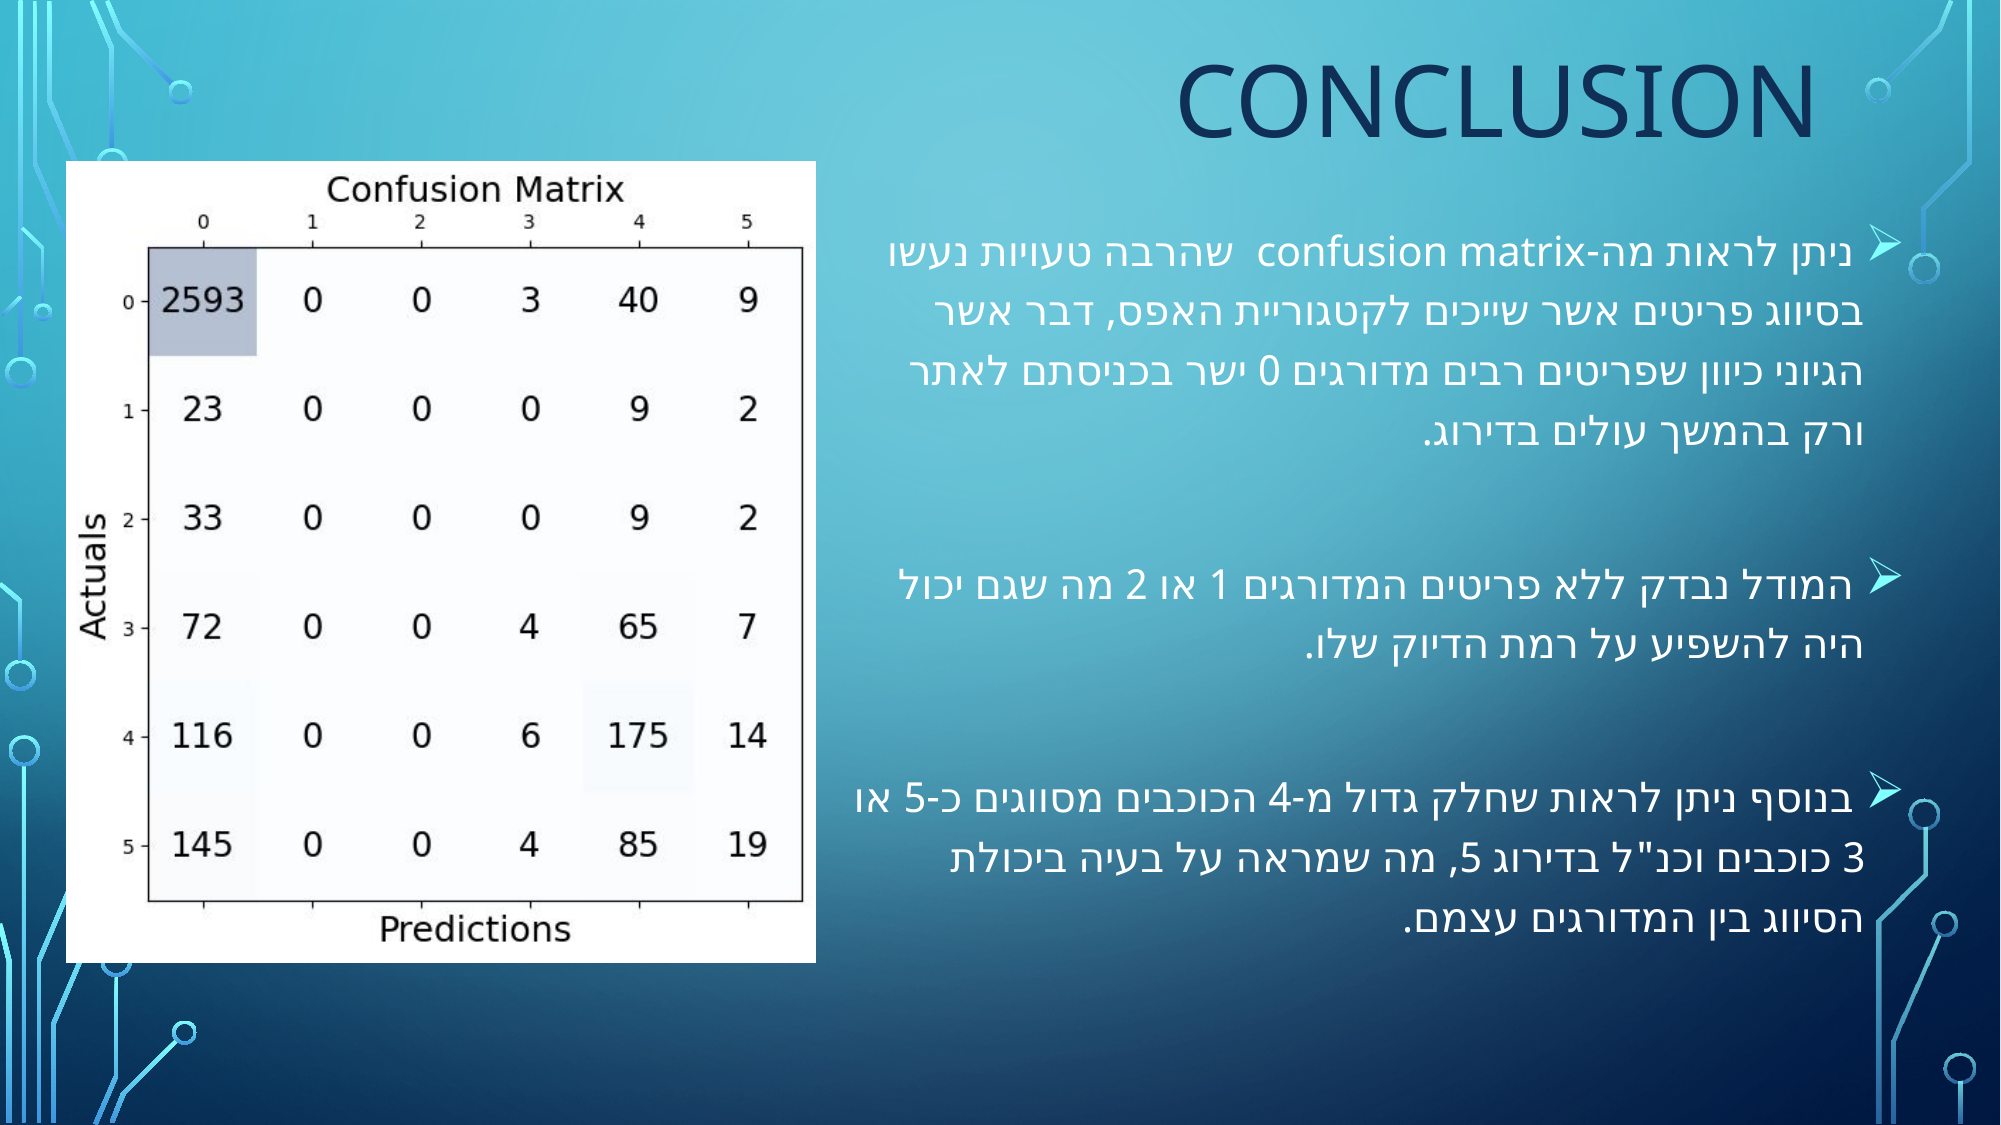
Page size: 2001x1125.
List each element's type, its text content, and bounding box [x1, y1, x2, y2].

list ניתן לראות מה-confusion matrix שהרבה טעויות נעשו בסיווג פריטים אשר שייכים לקטגוריית האפס, דבר אשר הגיוני כיוון שפריטים רבים מדורגים 0 ישר בכניסתם לאתר ורק בהמשך עולים בדירוג. המודל נבדק ללא פריטים המדורגים 1 או 2 מה שגם יכול היה להשפיע על רמת הדיוק שלו. בנוסף ניתן לראות שחלק גדול מ-4 הכוכבים מסווגים כ-5 או 3 כוכבים וכנ"ל בדירוג 5, מה שמראה על בעיה ביכולת הסיווג בין המדורגים עצמם. [831, 207, 1915, 953]
title Conclusion [210, 28, 1836, 272]
picture [66, 161, 816, 964]
